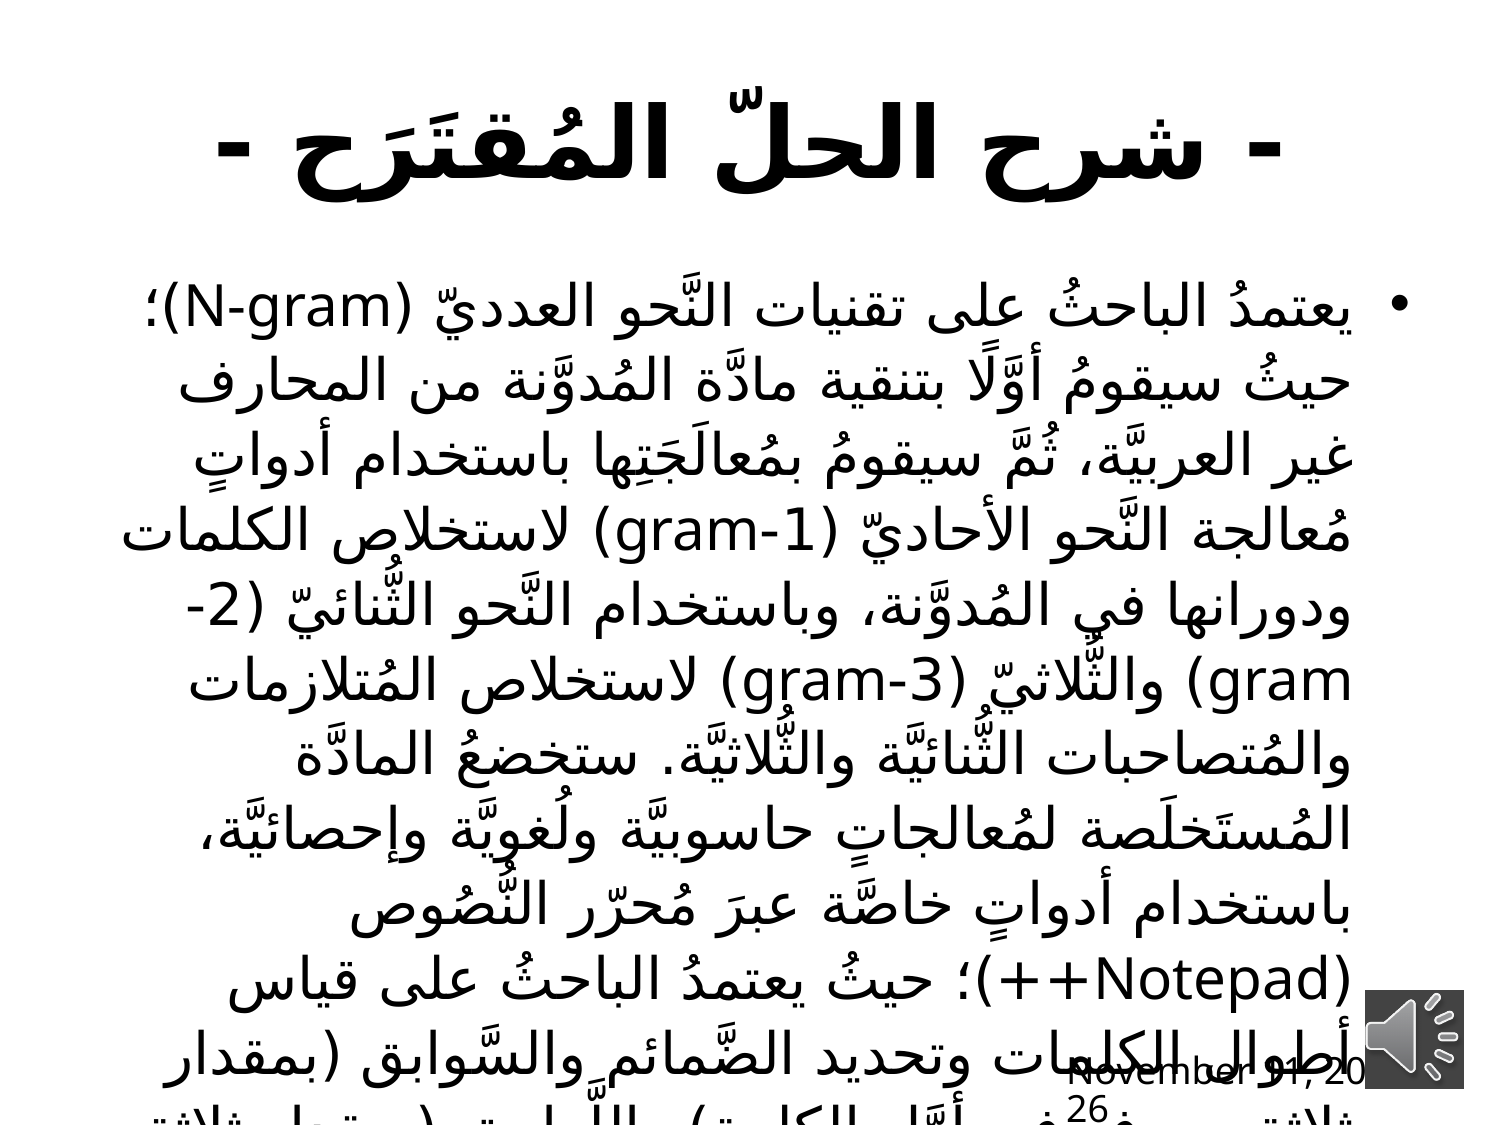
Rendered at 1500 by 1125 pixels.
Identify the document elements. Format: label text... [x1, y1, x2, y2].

picture [1364, 989, 1465, 1090]
list يعتمدُ الباحثُ على تقنيات النَّحو العدديّ (N-gram)؛ حيثُ سيقومُ أوَّلًا بتنقية مادَّة المُدوَّنة من المحارف غير العربيَّة، ثُمَّ سيقومُ بمُعالَجَتِها باستخدام أدواتٍ مُعالجة النَّحو الأحاديّ (1-gram) لاستخلاص الكلمات ودورانها في المُدوَّنة، وباستخدام النَّحو الثُّنائيّ (2-gram) والثُّلاثيّ (3-gram) لاستخلاص المُتلازمات والمُتصاحبات الثُّنائيَّة والثُّلاثيَّة. ستخضعُ المادَّة المُستَخلَصة لمُعالجاتٍ حاسوبيَّة ولُغويَّة وإحصائيَّة، باستخدام أدواتٍ خاصَّة عبرَ مُحرّر النُّصُوص (Notepad++)؛ حيثُ يعتمدُ الباحثُ على قياس أطوال الكلمات وتحديد الضَّمائم والسَّوابق (بمقدار ثلاثة حروف في أوَّل الكلمة) واللَّواحق (بمقدار ثلاثة حروف في نهاية الكلمة). [75, 255, 1425, 1005]
title - شرح الحلّ المُقتَرَح - [75, 45, 1425, 233]
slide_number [1074, 1042, 1425, 1103]
